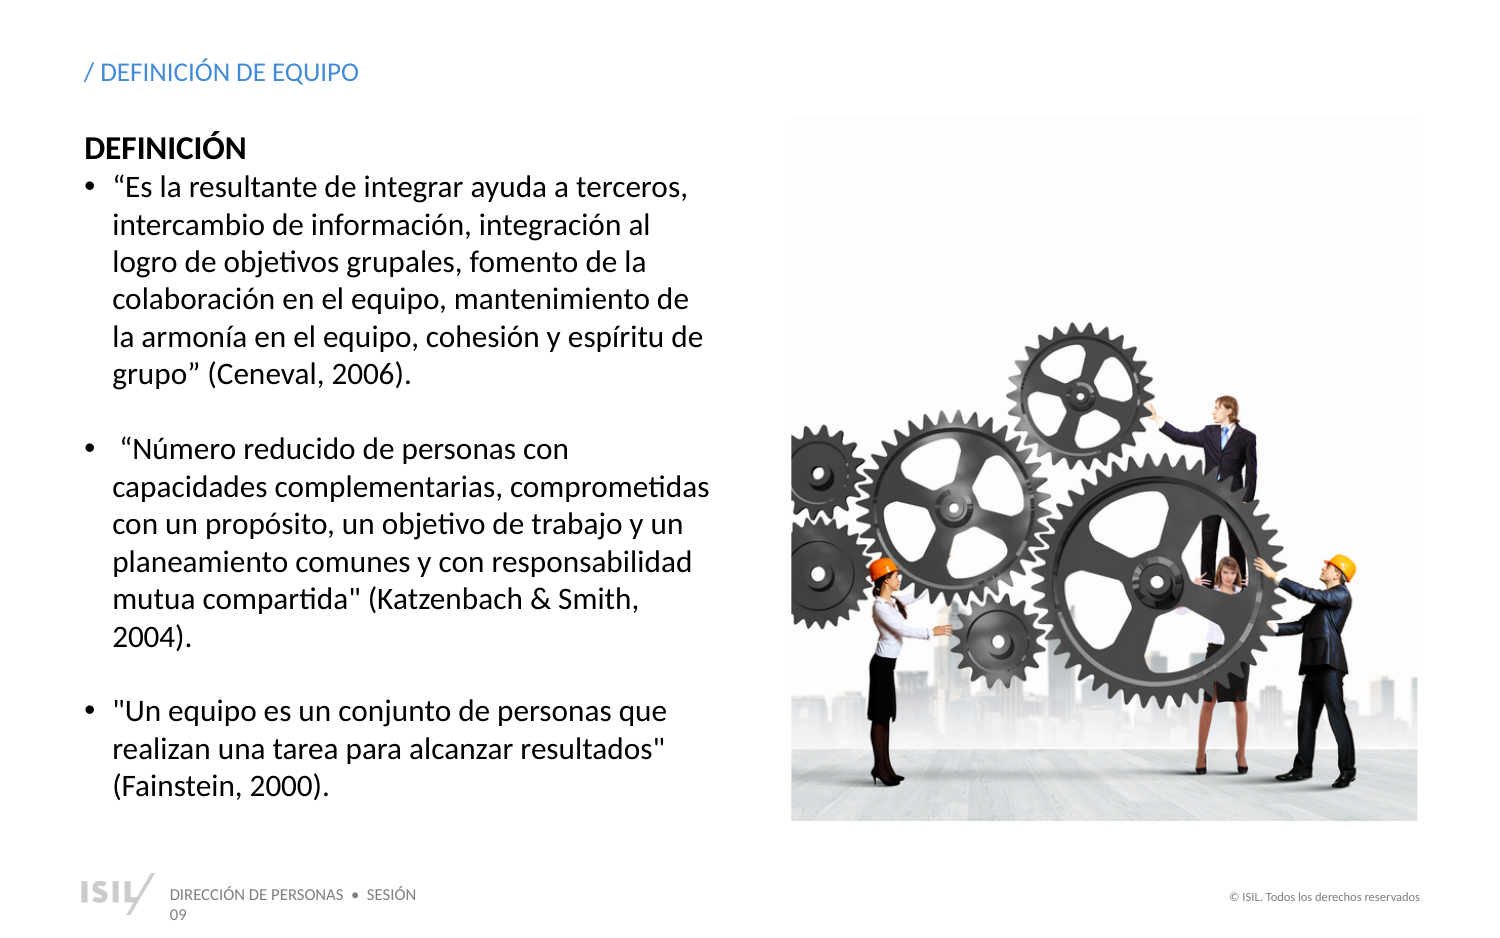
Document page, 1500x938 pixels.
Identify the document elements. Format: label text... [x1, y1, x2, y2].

text_box / DEFINICIÓN DE EQUIPO [83, 54, 726, 87]
text_box DEFINICIÓN “Es la resultante de integrar ayuda a terceros, intercambio de información, integración al logro de objetivos grupales, fomento de la colaboración en el equipo, mantenimiento de la armonía en el equipo, cohesión y espíritu de grupo” (Ceneval, 2006). “Número reducido de personas con capacidades complementarias, comprometidas con un propósito, un objetivo de trabajo y un planeamiento comunes y con responsabilidad mutua compartida" (Katzenbach & Smith, 2004). "Un equipo es un conjunto de personas que realizan una tarea para alcanzar resultados" (Fainstein, 2000). [82, 126, 714, 804]
picture [791, 117, 1418, 821]
